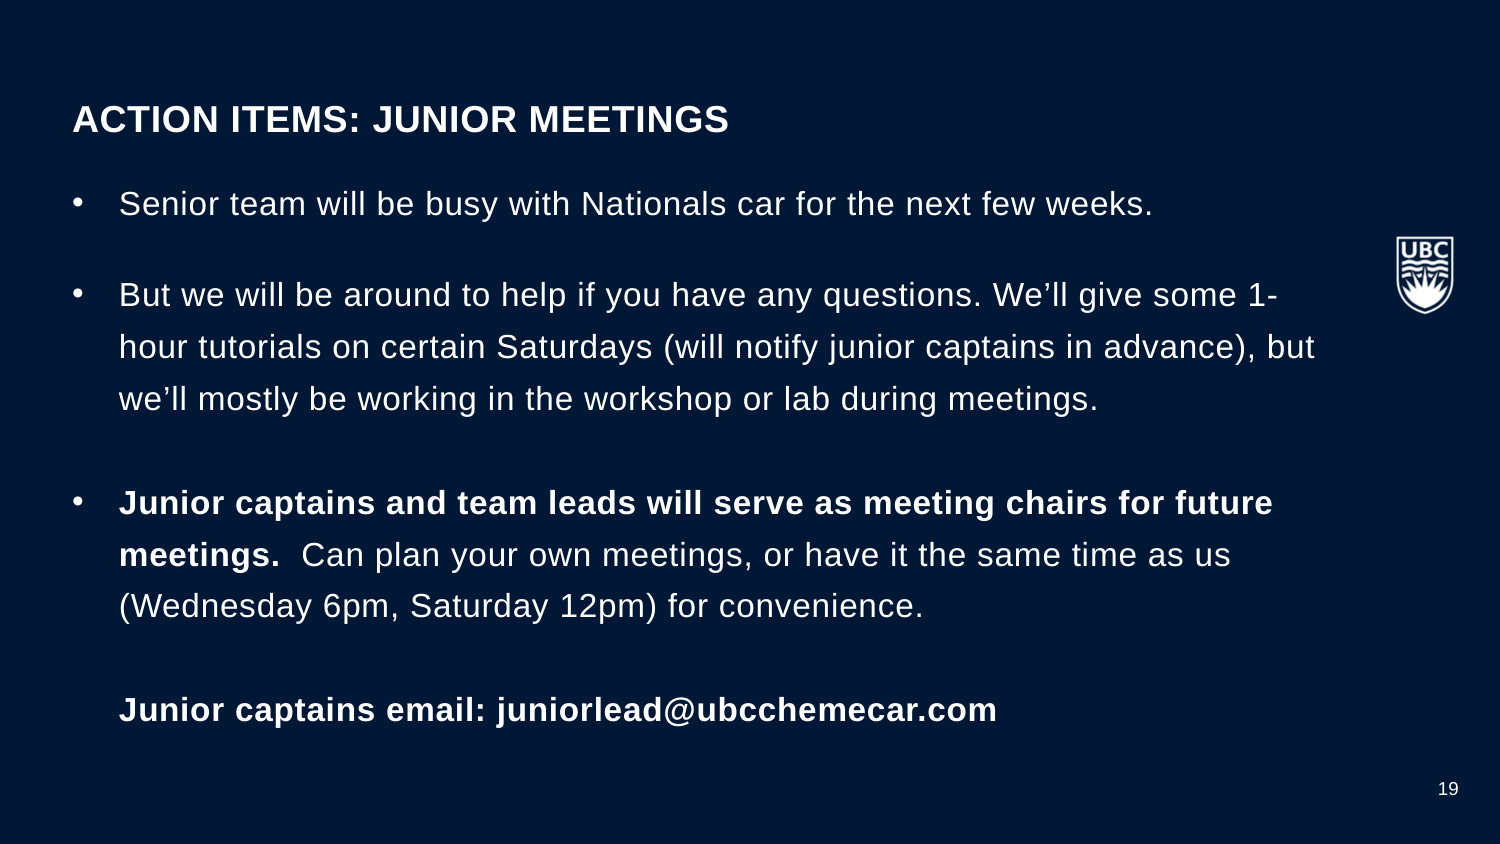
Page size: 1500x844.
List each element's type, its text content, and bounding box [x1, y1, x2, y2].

list Senior team will be busy with Nationals car for the next few weeks. But we will be around to help if you have any questions. We’ll give some 1-hour tutorials on certain Saturdays (will notify junior captains in advance), but we’ll mostly be working in the workshop or lab during meetings. Junior captains and team leads will serve as meeting chairs for future meetings. Can plan your own meetings, or have it the same time as us (Wednesday 6pm, Saturday 12pm) for convenience. Junior captains email: juniorlead@ubcchemecar.com [71, 170, 1329, 800]
picture [1391, 232, 1459, 318]
list ACTION ITEMS: JUNIOR MEETINGS [71, 67, 1329, 170]
